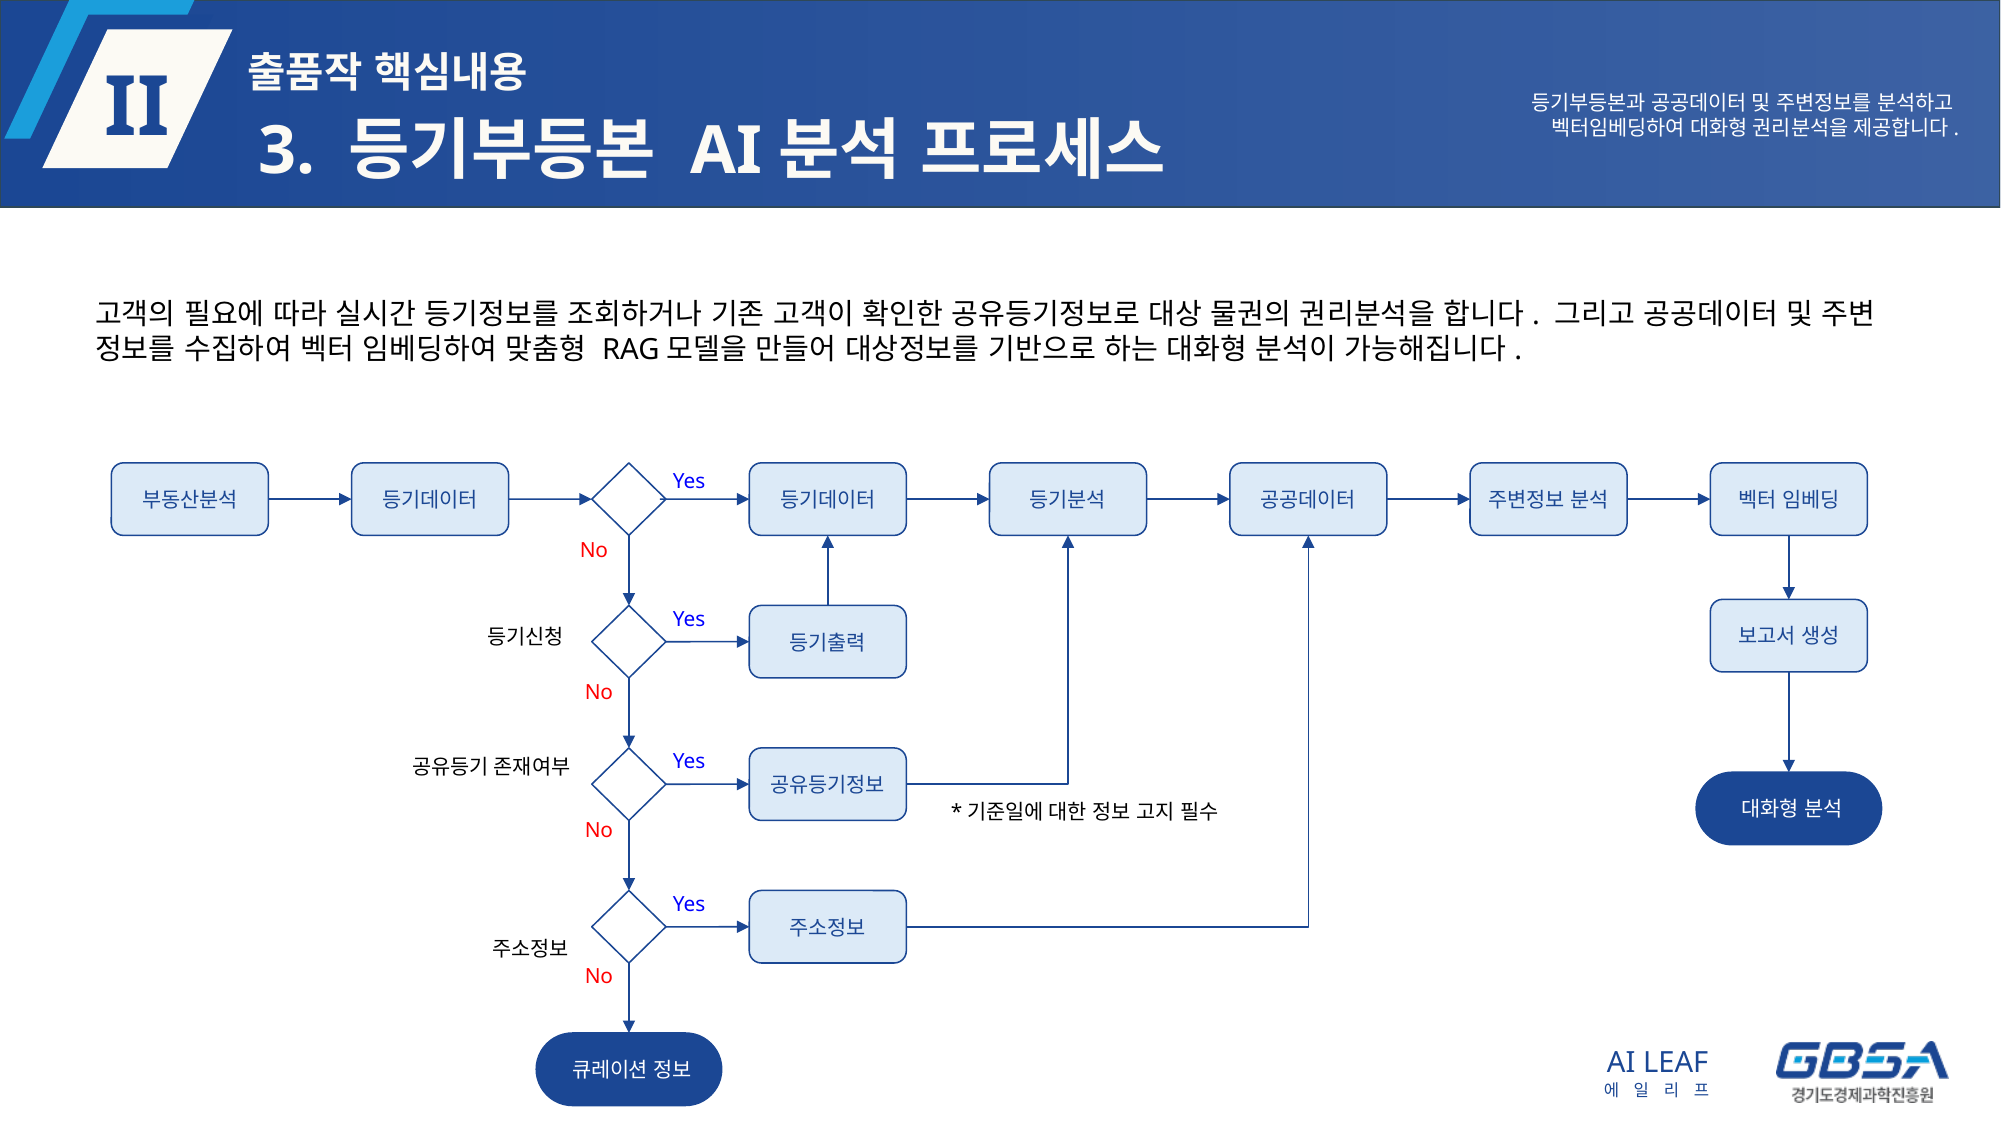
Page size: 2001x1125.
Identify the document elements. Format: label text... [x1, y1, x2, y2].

text_box 고객의 필요에 따라 실시간 등기정보를 조회하거나 기존 고객이 확인한 공유등기정보로 대상 물권의 권리분석을 합니다. 그리고 공공데이터 및 주변 정보를 수집하여 벡터 임베딩하여 맞춤형 RAG모델을 만들어 대상정보를 기반으로 하는 대화형 분석이 가능해집니다. [80, 288, 1920, 373]
text_box 등기부등본과 공공데이터 및 주변정보를 분석하고 벡터임베딩하여 대화형 권리분석을 제공합니다. [865, 82, 1974, 147]
picture [1882, 1041, 1949, 1103]
title 3. 등기부등본 AI분석 프로세스 [246, 96, 1882, 208]
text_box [110, 462, 1882, 1106]
